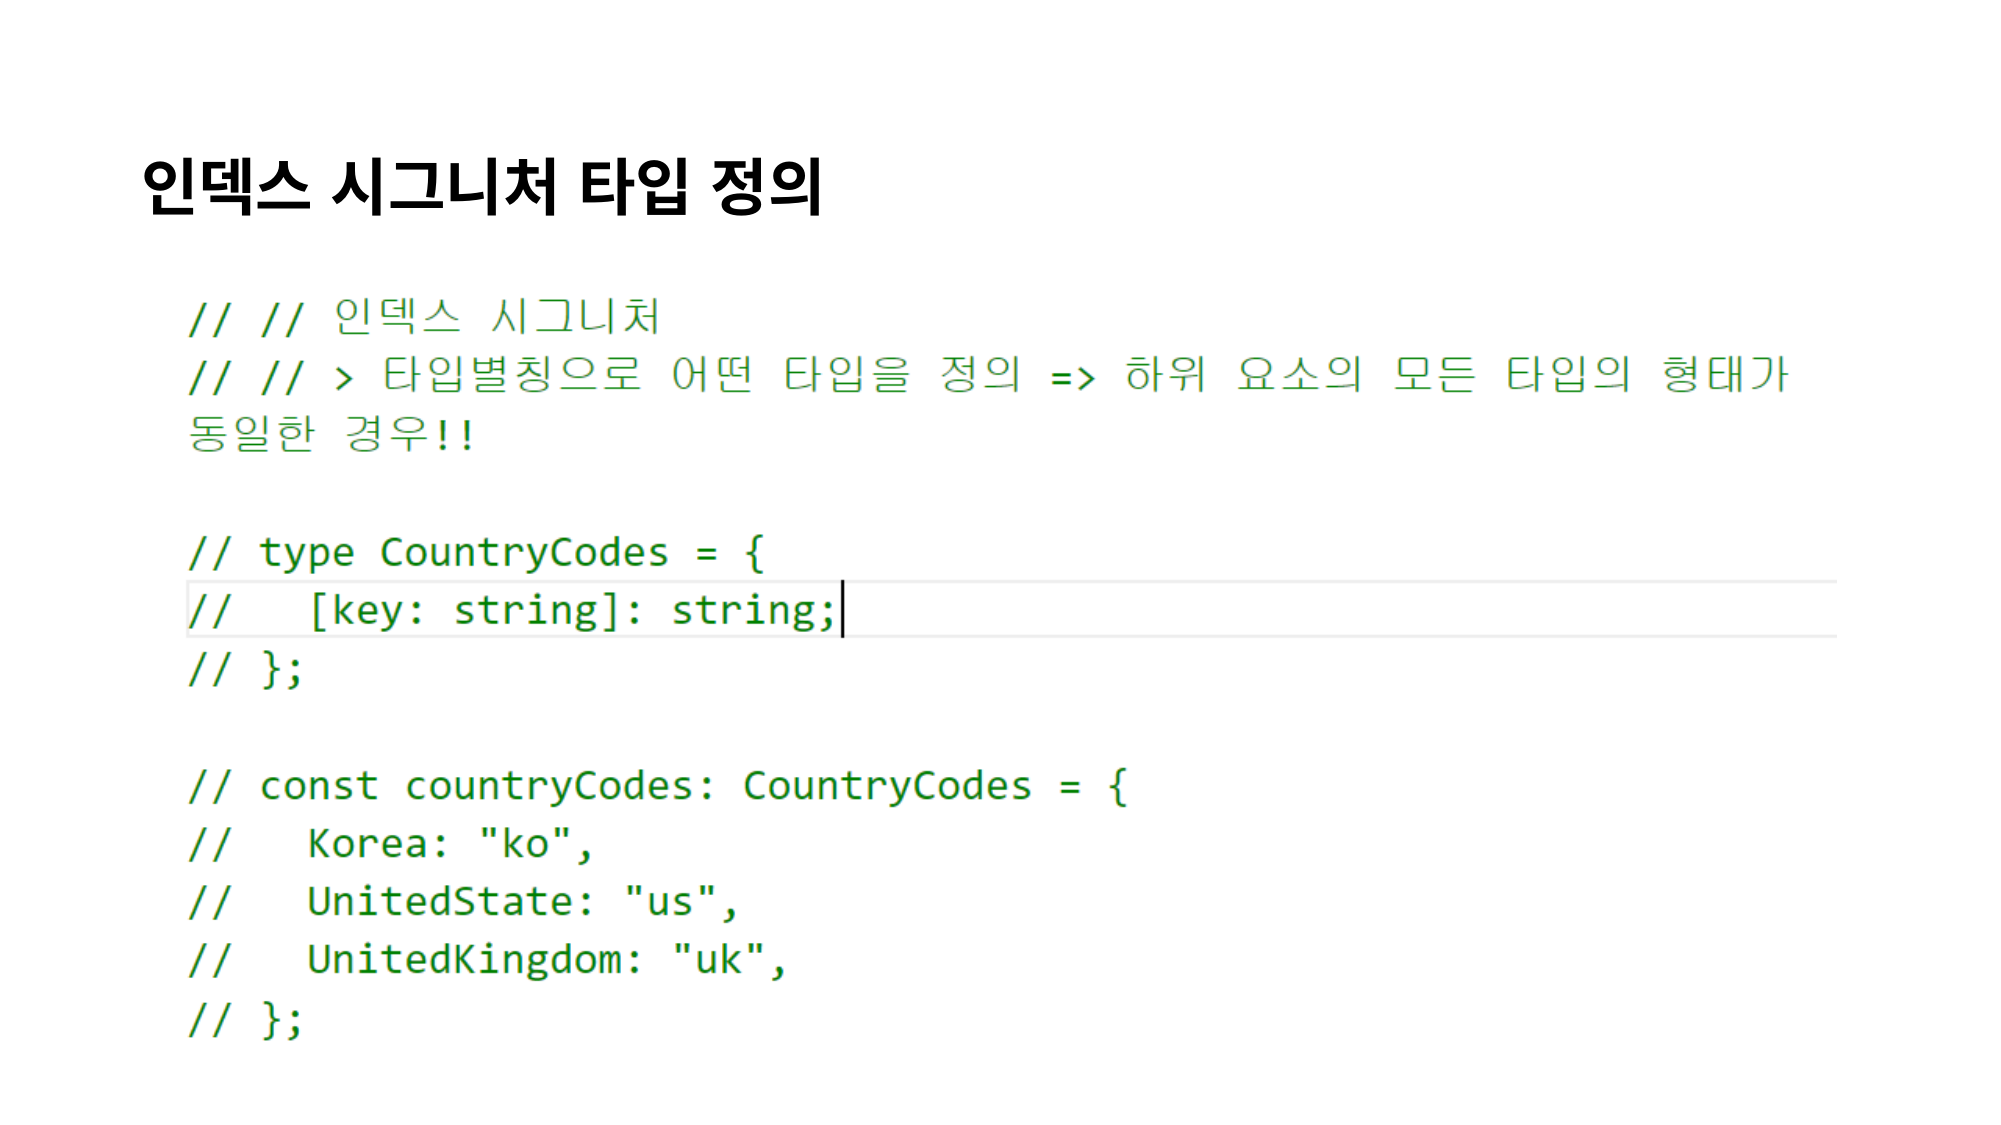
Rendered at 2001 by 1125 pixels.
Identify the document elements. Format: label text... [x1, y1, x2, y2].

text_box 인덱스 시그니처 타입 정의 [126, 140, 1874, 231]
picture [163, 278, 1837, 1061]
